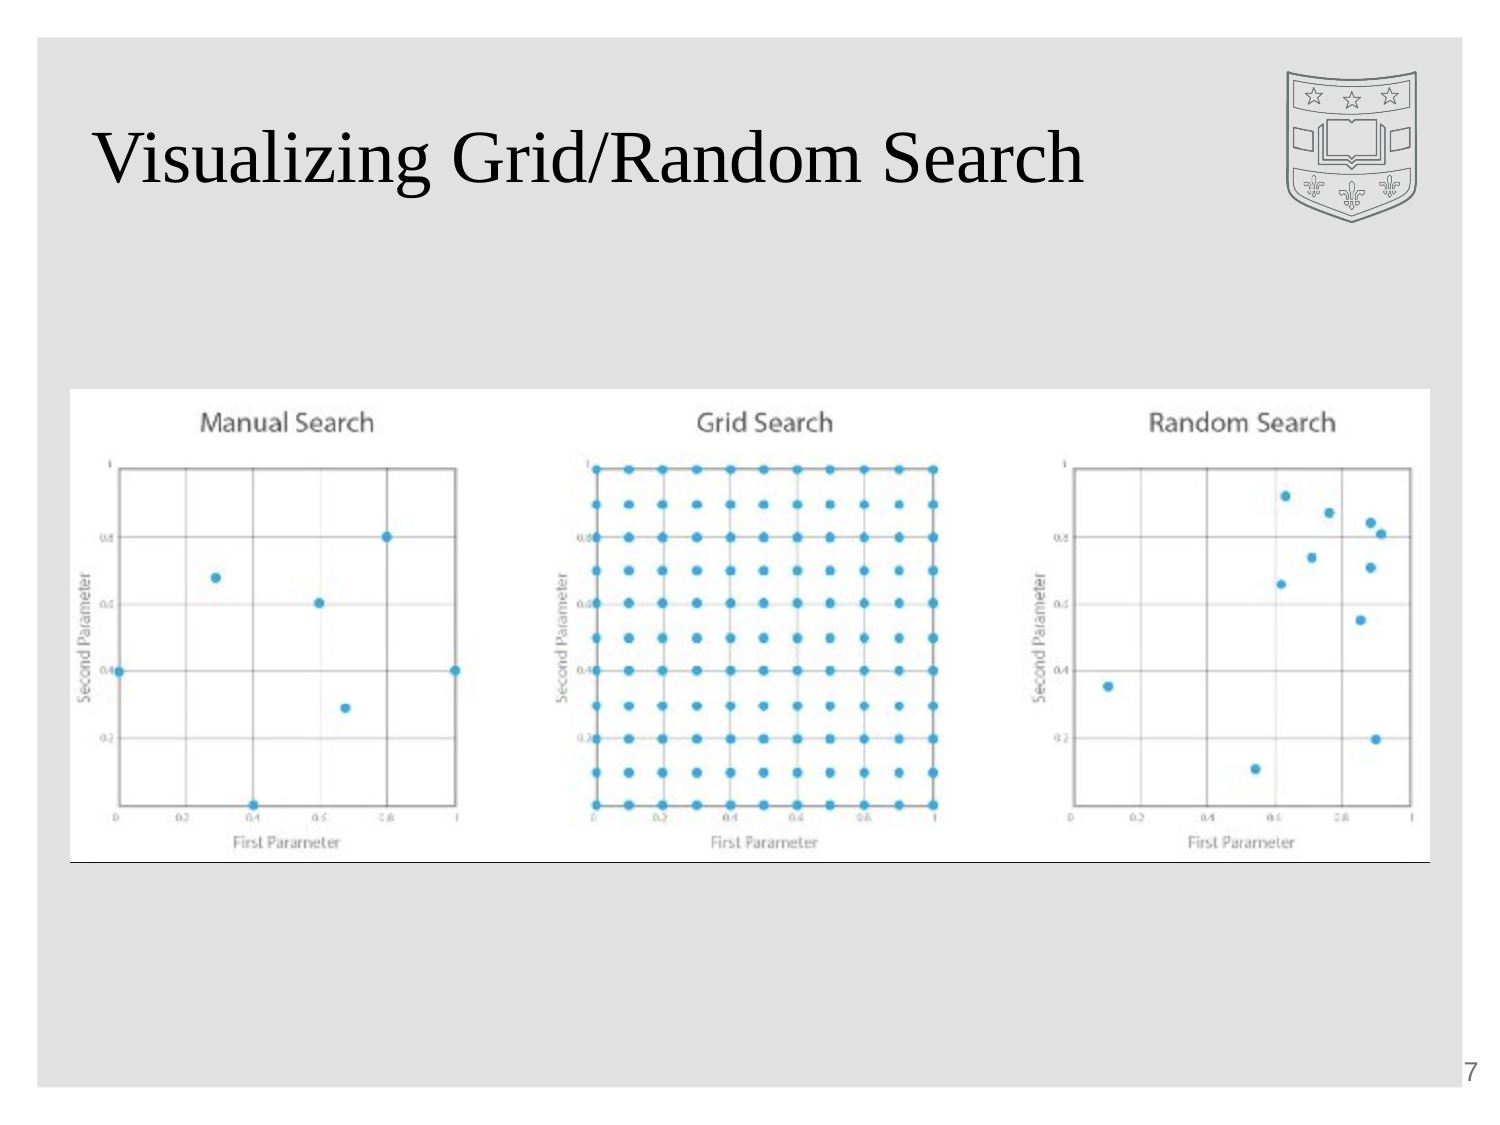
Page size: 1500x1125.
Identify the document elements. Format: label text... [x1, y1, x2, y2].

picture [1286, 71, 1417, 223]
slide_number ‹#› [1403, 1038, 1494, 1125]
title Visualizing Grid/Random Search [76, 71, 1264, 233]
picture [70, 388, 1430, 863]
